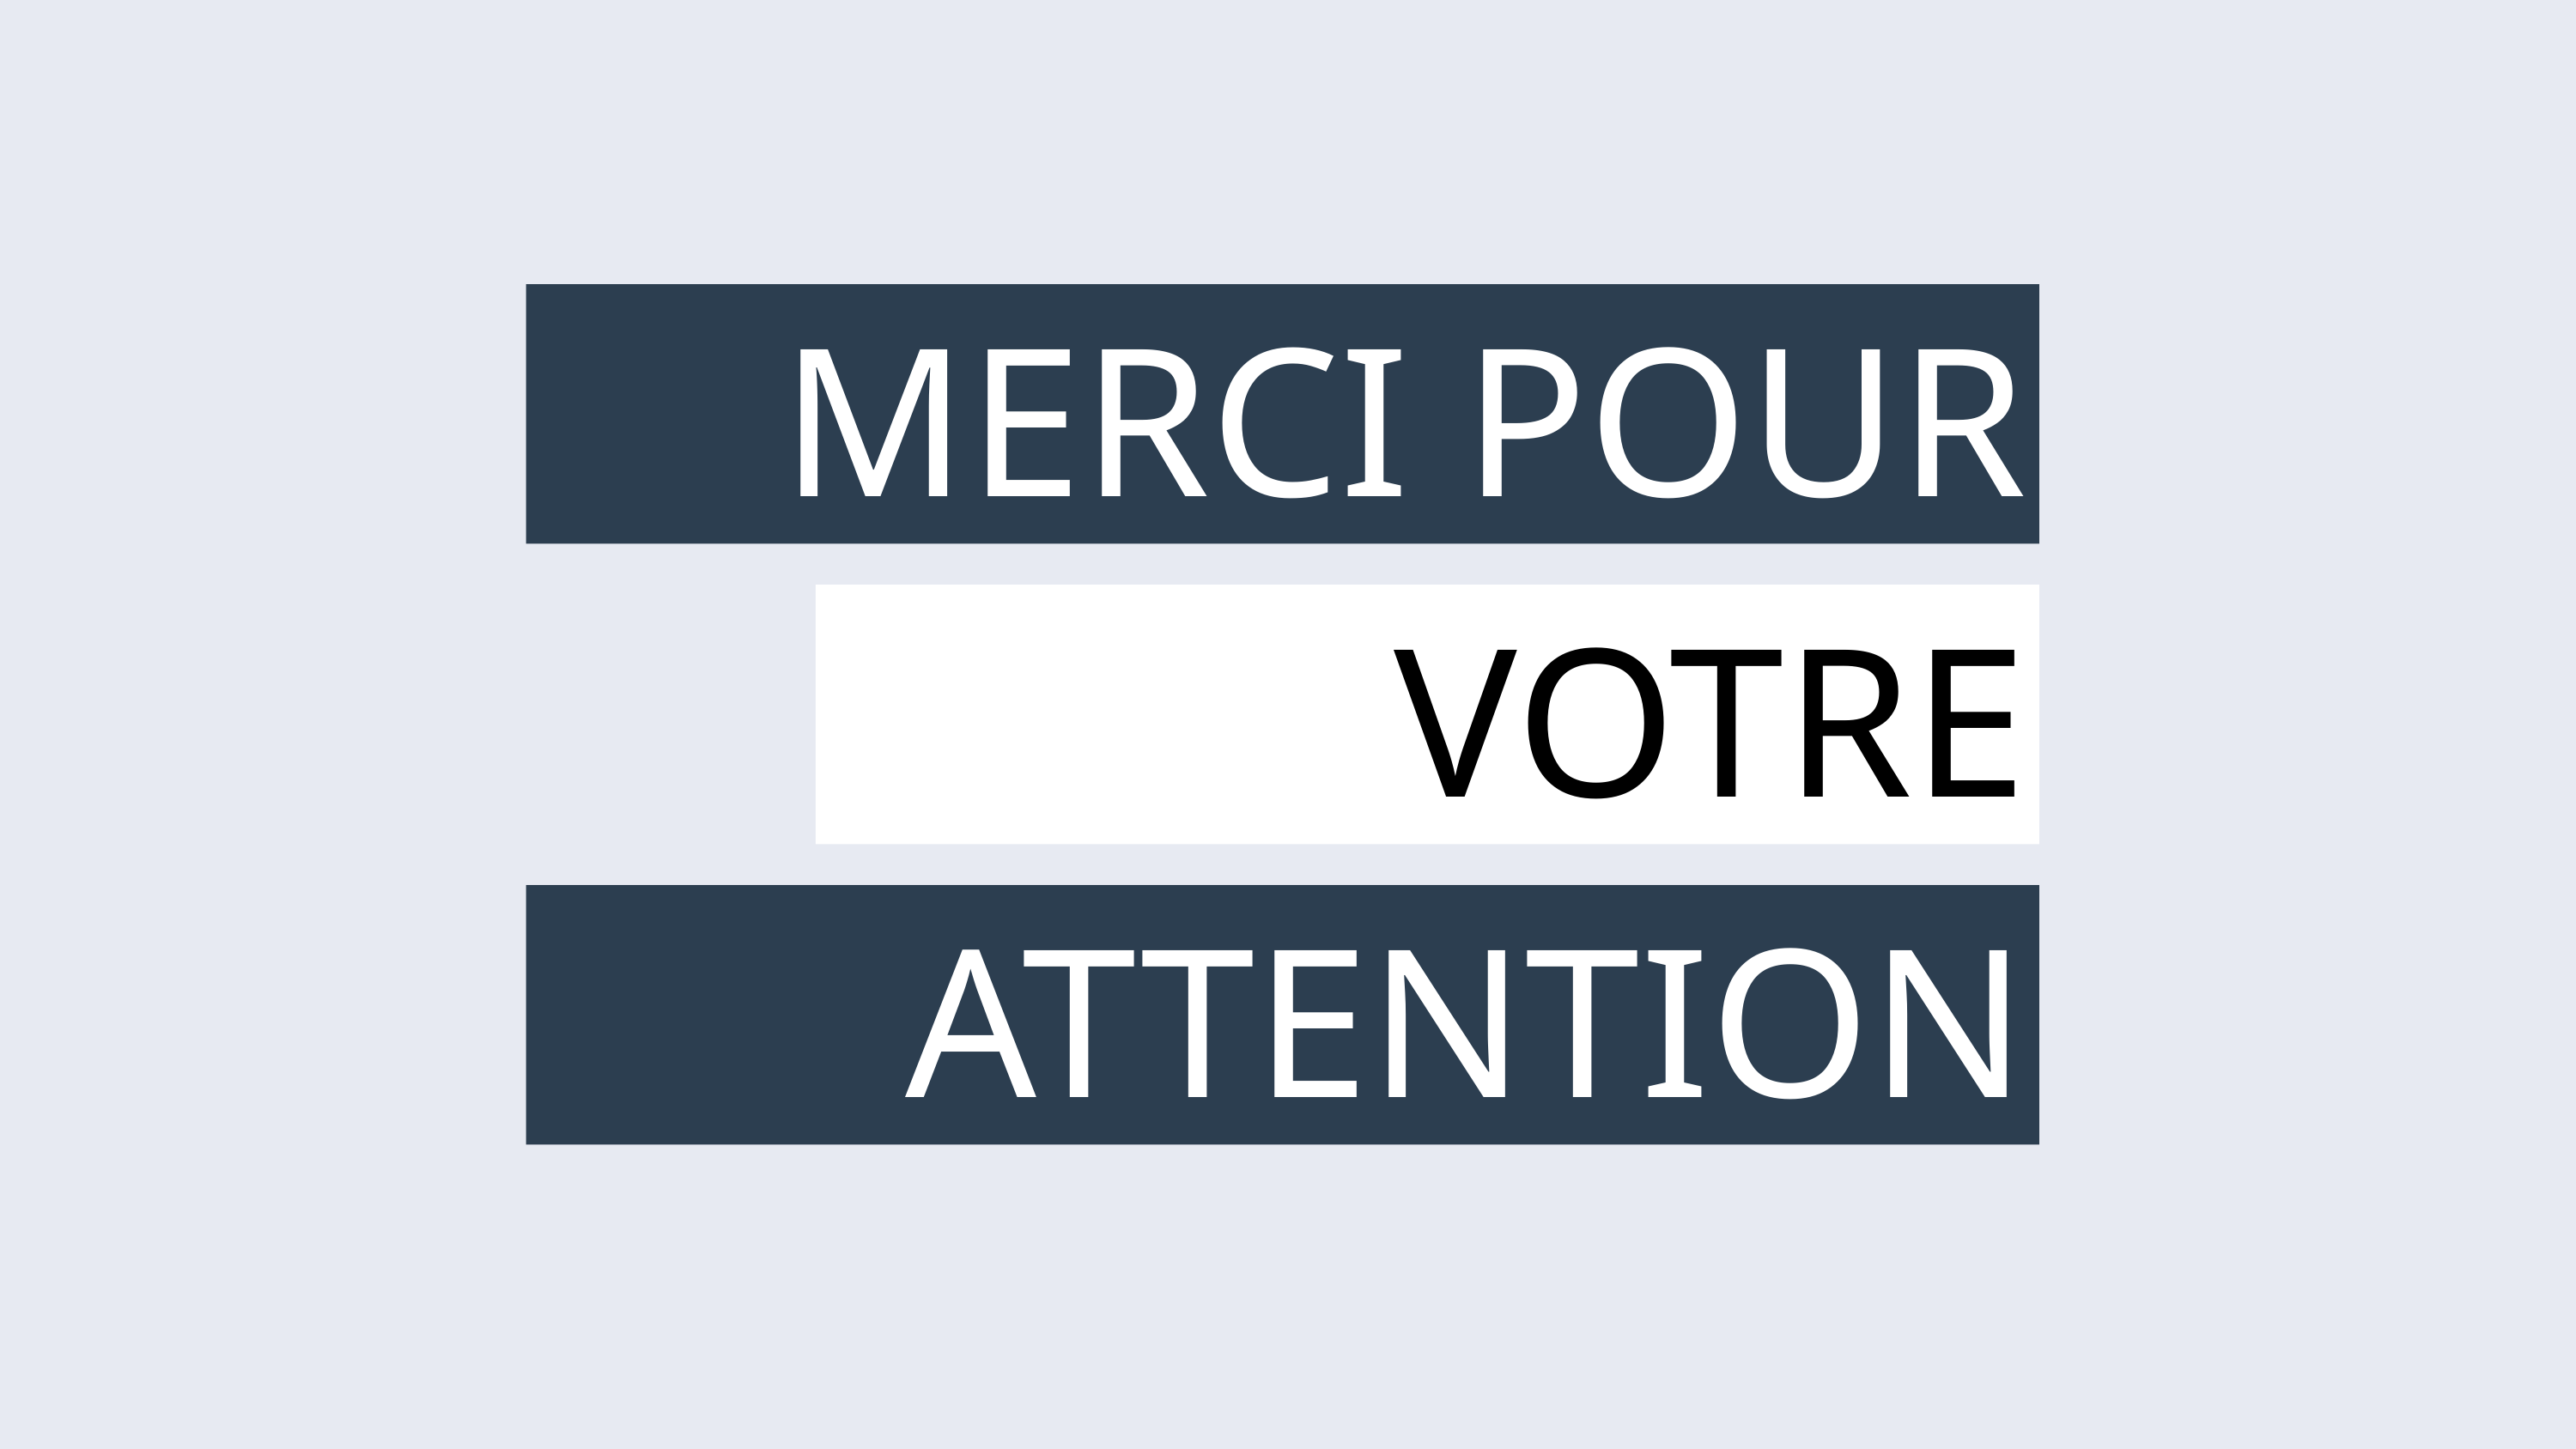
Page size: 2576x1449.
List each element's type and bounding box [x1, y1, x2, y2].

text_box [526, 283, 2040, 1148]
